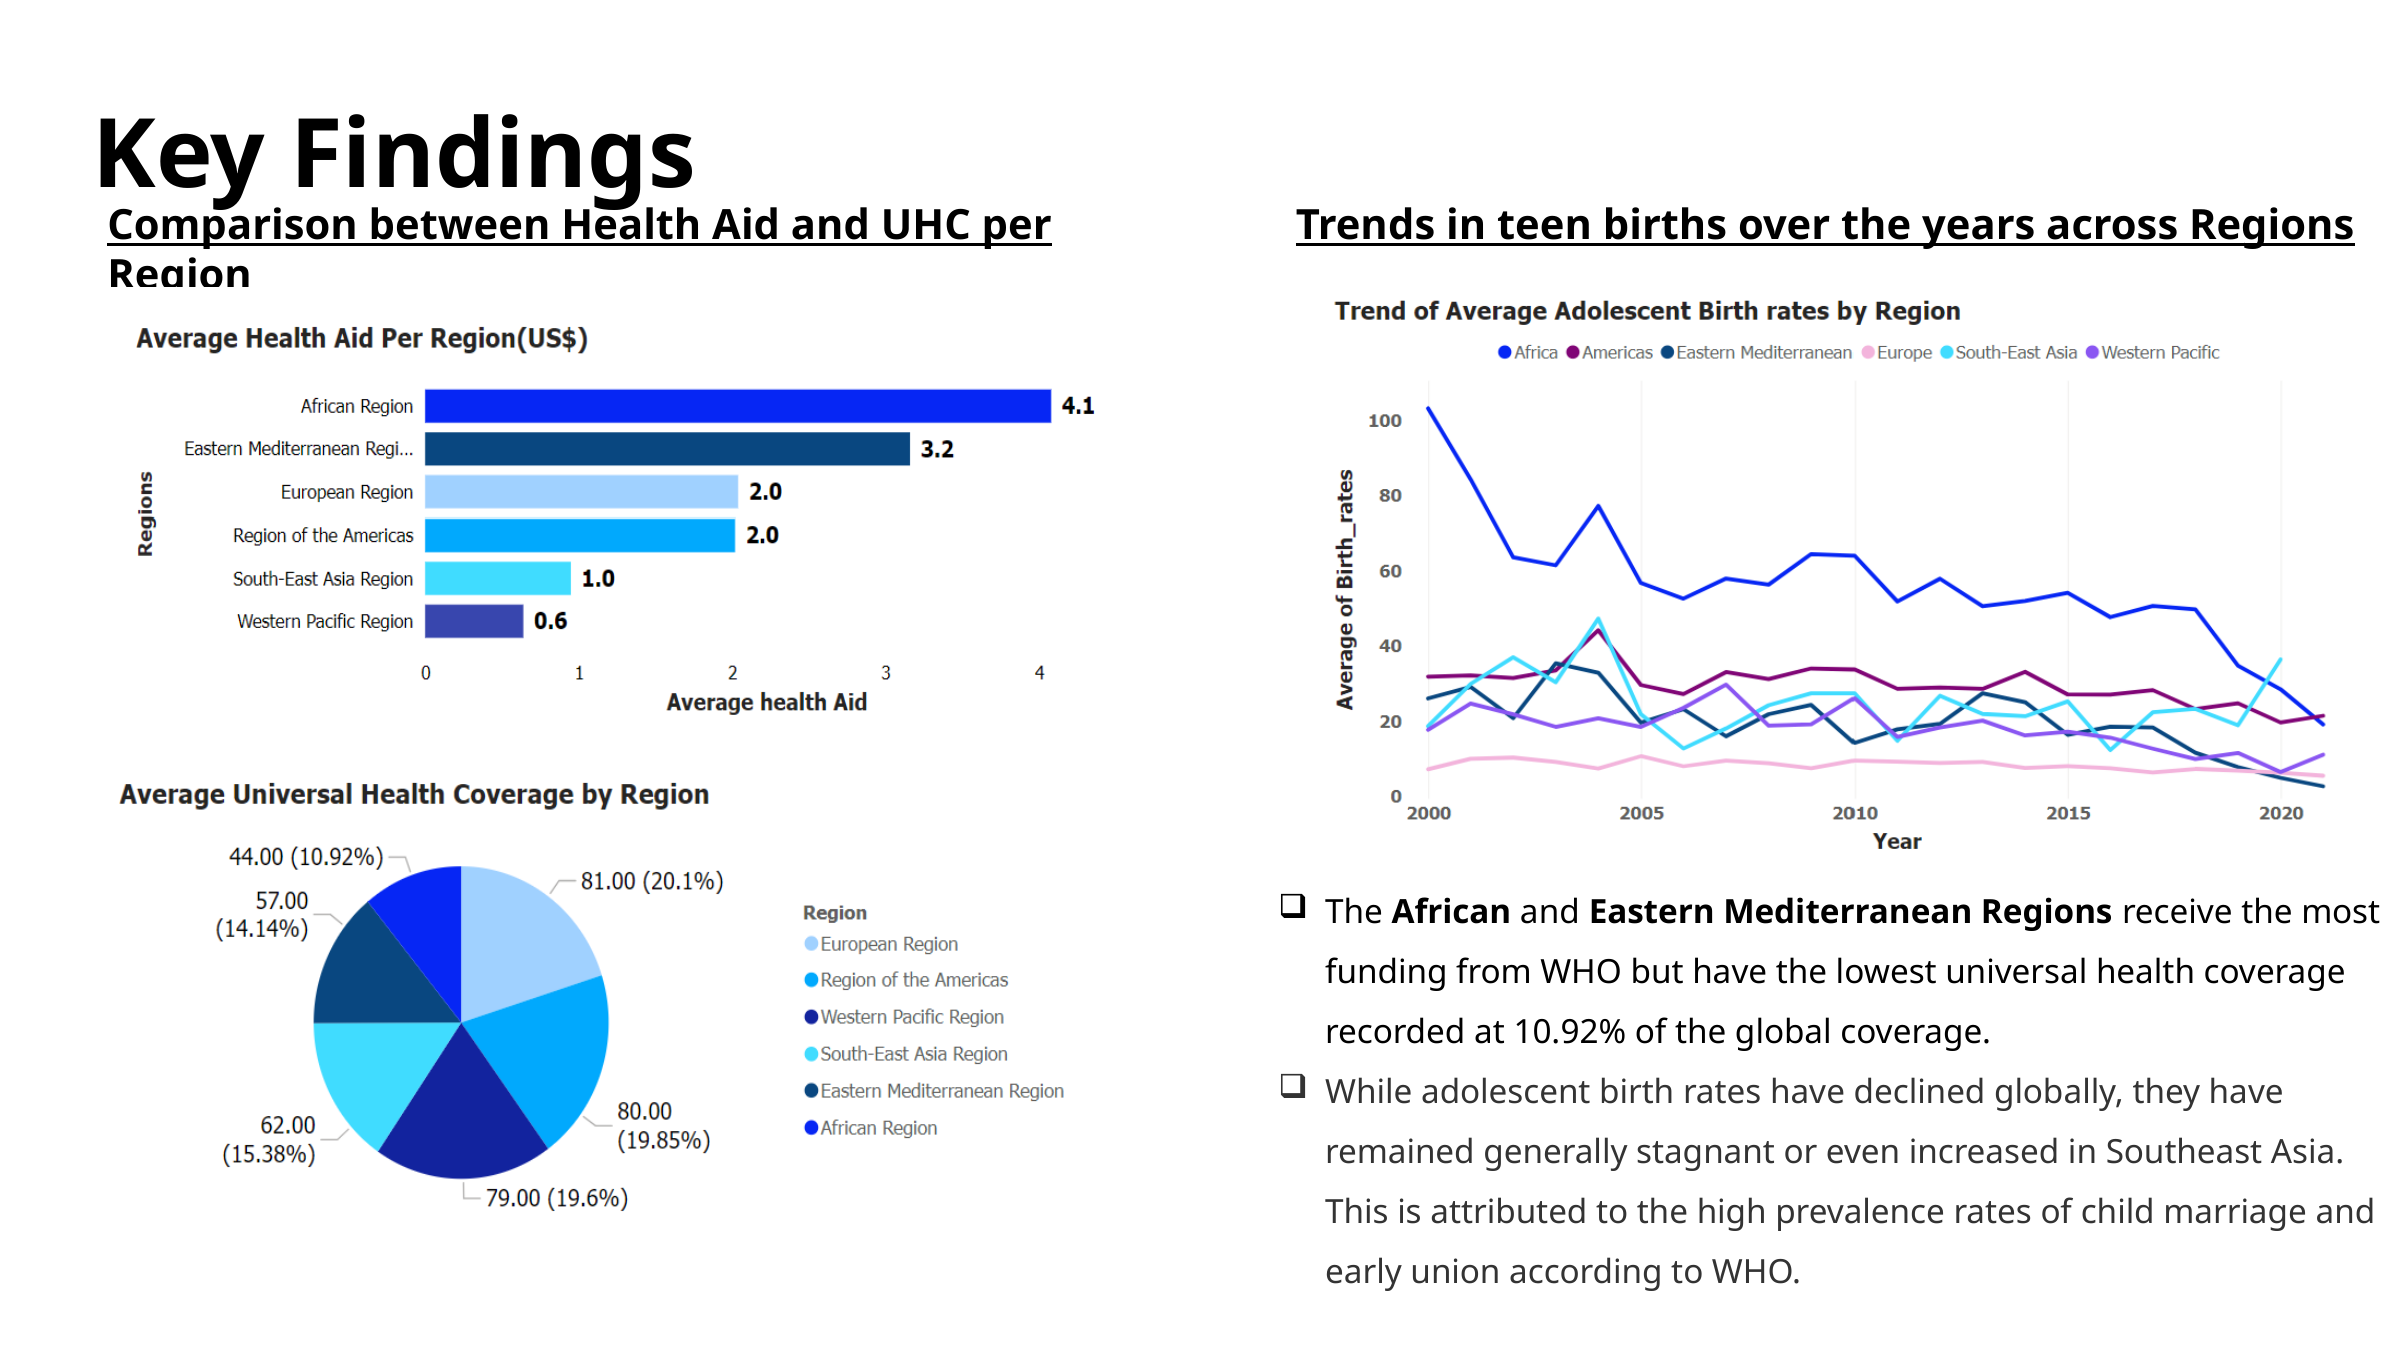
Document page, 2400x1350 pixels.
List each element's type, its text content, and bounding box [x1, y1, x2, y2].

text_box Comparison between Health Aid and UHC per Region [92, 190, 1200, 306]
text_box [92, 287, 1138, 1255]
picture [1303, 286, 2398, 871]
text_box Trends in teen births over the years across Regions [1281, 190, 2400, 256]
text_box Key Findings [92, 95, 1530, 213]
text_box The African and Eastern Mediterranean Regions receive the most funding from WHO but have the lowest universal health coverage recorded at 10.92% of the global coverage. While adolescent birth rates have declined globally, they have remained generally stagnant or even increased in Southeast Asia. This is attributed to the high prevalence rates of child marriage and early union according to WHO. [1278, 870, 2398, 1350]
